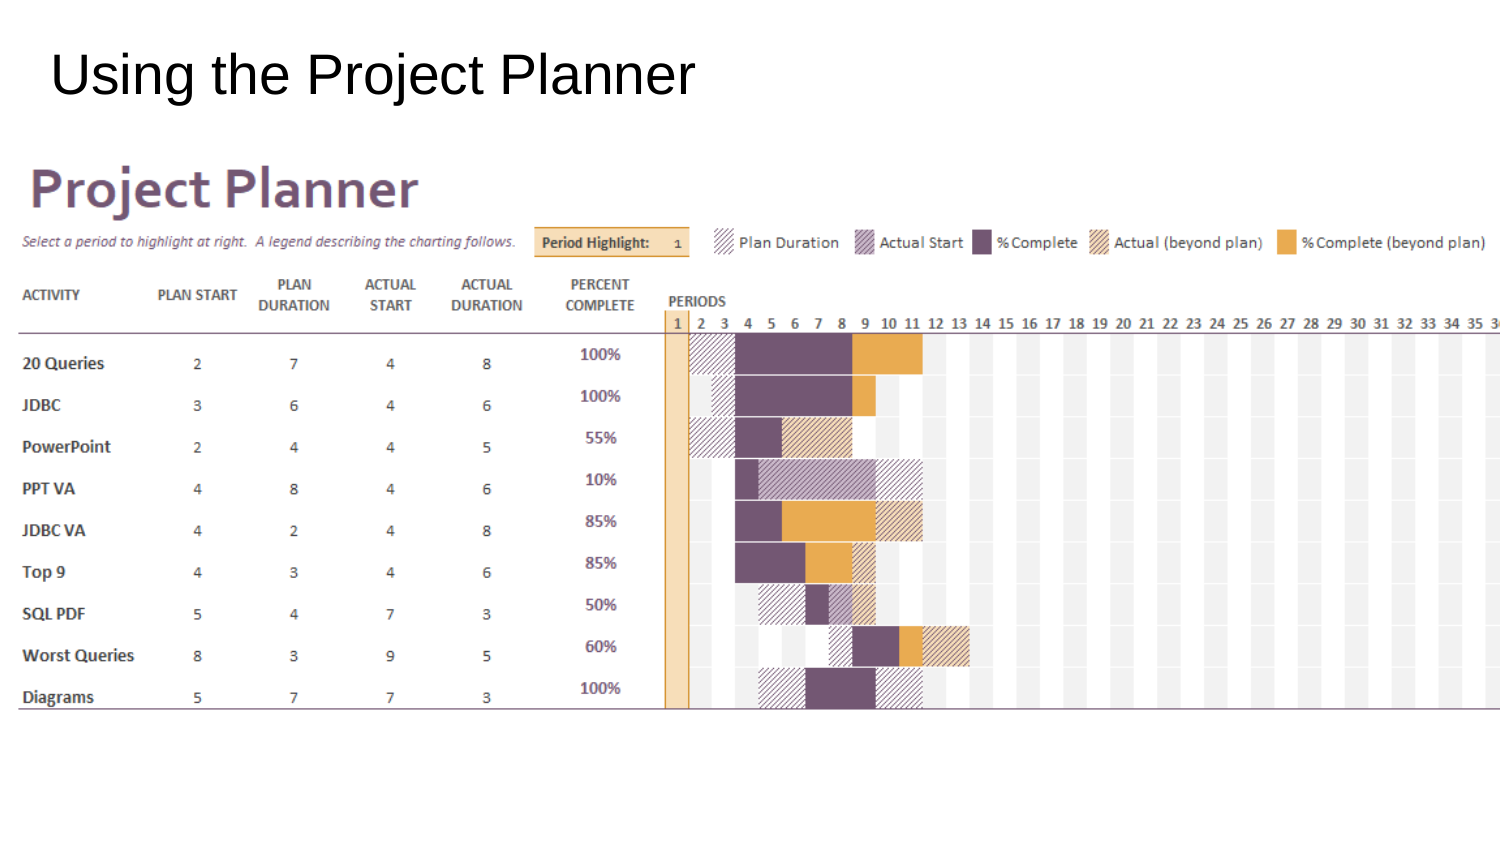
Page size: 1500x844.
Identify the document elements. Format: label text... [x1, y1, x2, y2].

title Using the Project Planner [34, 27, 1433, 122]
picture [0, 145, 1500, 711]
